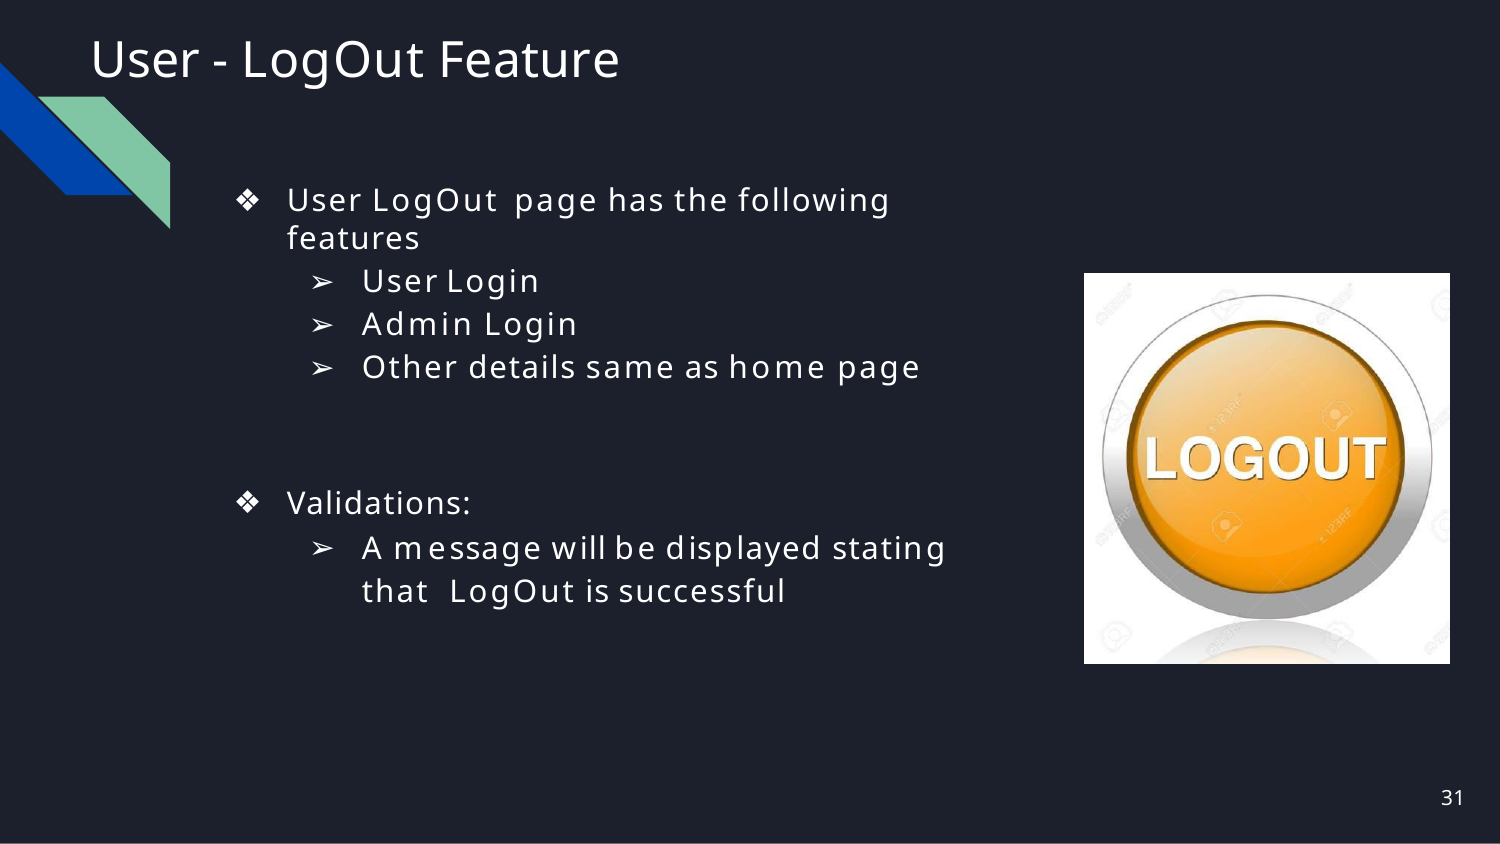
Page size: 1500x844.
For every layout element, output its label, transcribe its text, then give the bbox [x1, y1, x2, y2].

title User - LogOut Feature [88, 25, 647, 169]
text_box User LogOut page has the following features User Login Admin Login Other details same as home page Validations: A message will be displayed stating that LogOut is successful [231, 172, 990, 609]
picture [1084, 273, 1450, 664]
slide_number 31 [1434, 782, 1472, 844]
